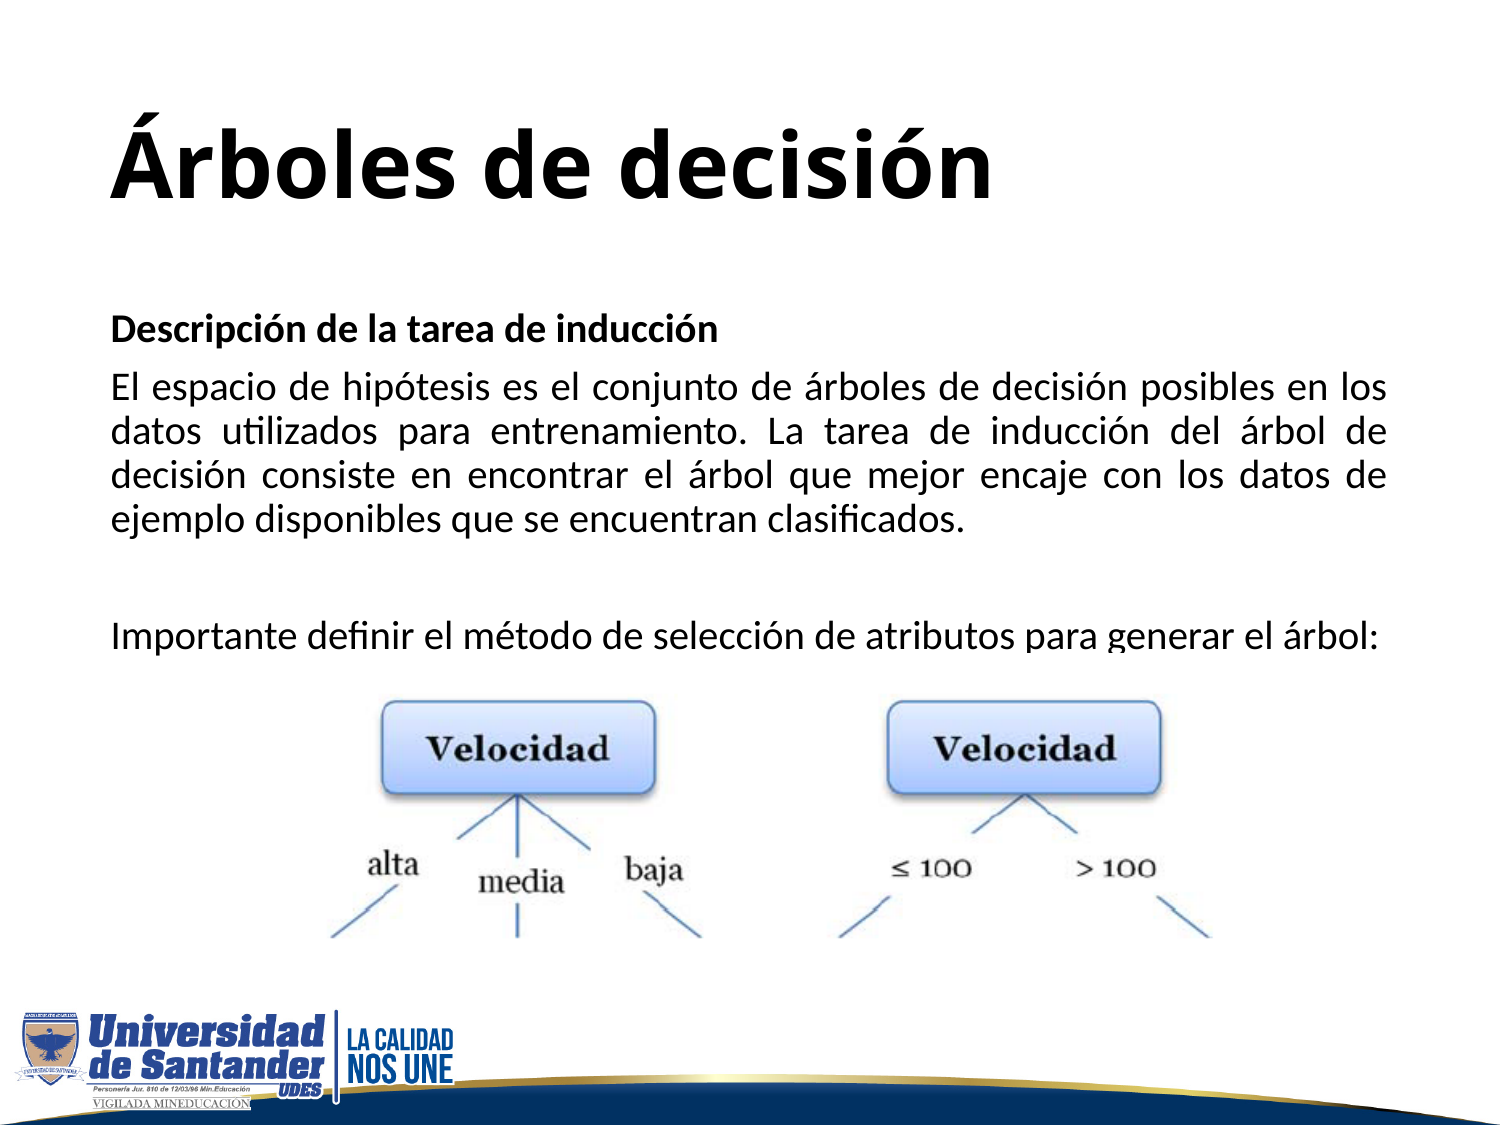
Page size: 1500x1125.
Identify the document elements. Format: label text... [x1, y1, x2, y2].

picture [0, 0, 1500, 1125]
list Descripción de la tarea de inducción El espacio de hipótesis es el conjunto de árboles de decisión posibles en los datos utilizados para entrenamiento. La tarea de inducción del árbol de decisión consiste en encontrar el árbol que mejor encaje con los datos de ejemplo disponibles que se encuentran clasificados. Importante definir el método de selección de atributos para generar el árbol: [102, 298, 1398, 694]
title Árboles de decisión [102, 59, 1398, 278]
